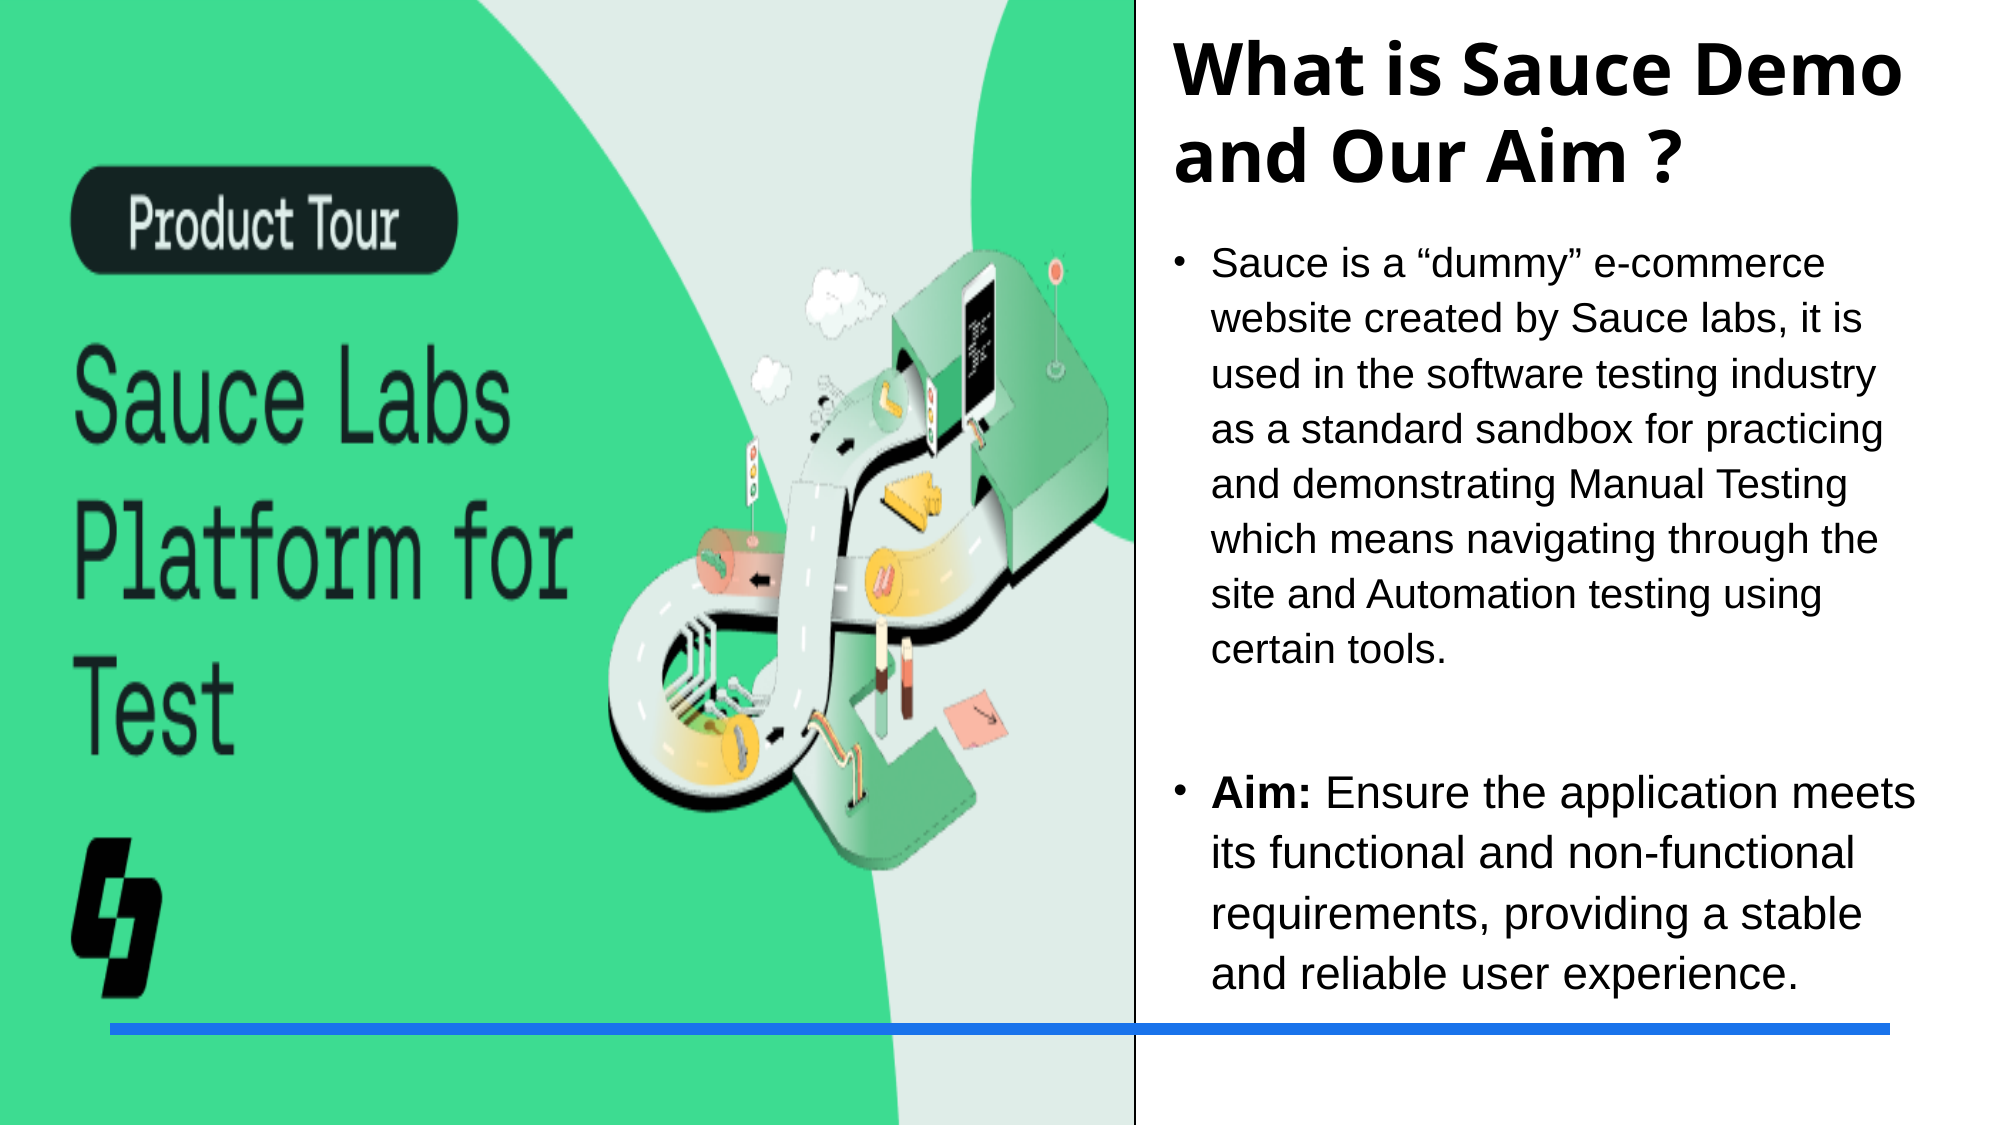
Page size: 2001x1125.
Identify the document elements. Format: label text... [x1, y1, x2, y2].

title What is Sauce Demo and Our Aim ? [1158, 15, 1967, 208]
picture [0, 0, 1135, 1125]
text_box [1136, 0, 2000, 1125]
list Sauce is a “dummy” e-commerce website created by Sauce labs, it is used in the software testing industry as a standard sandbox for practicing and demonstrating Manual Testing which means navigating through the site and Automation testing using certain tools. Aim: Ensure the application meets its functional and non-functional requirements, providing a stable and reliable user experience. [1158, 223, 1943, 1057]
